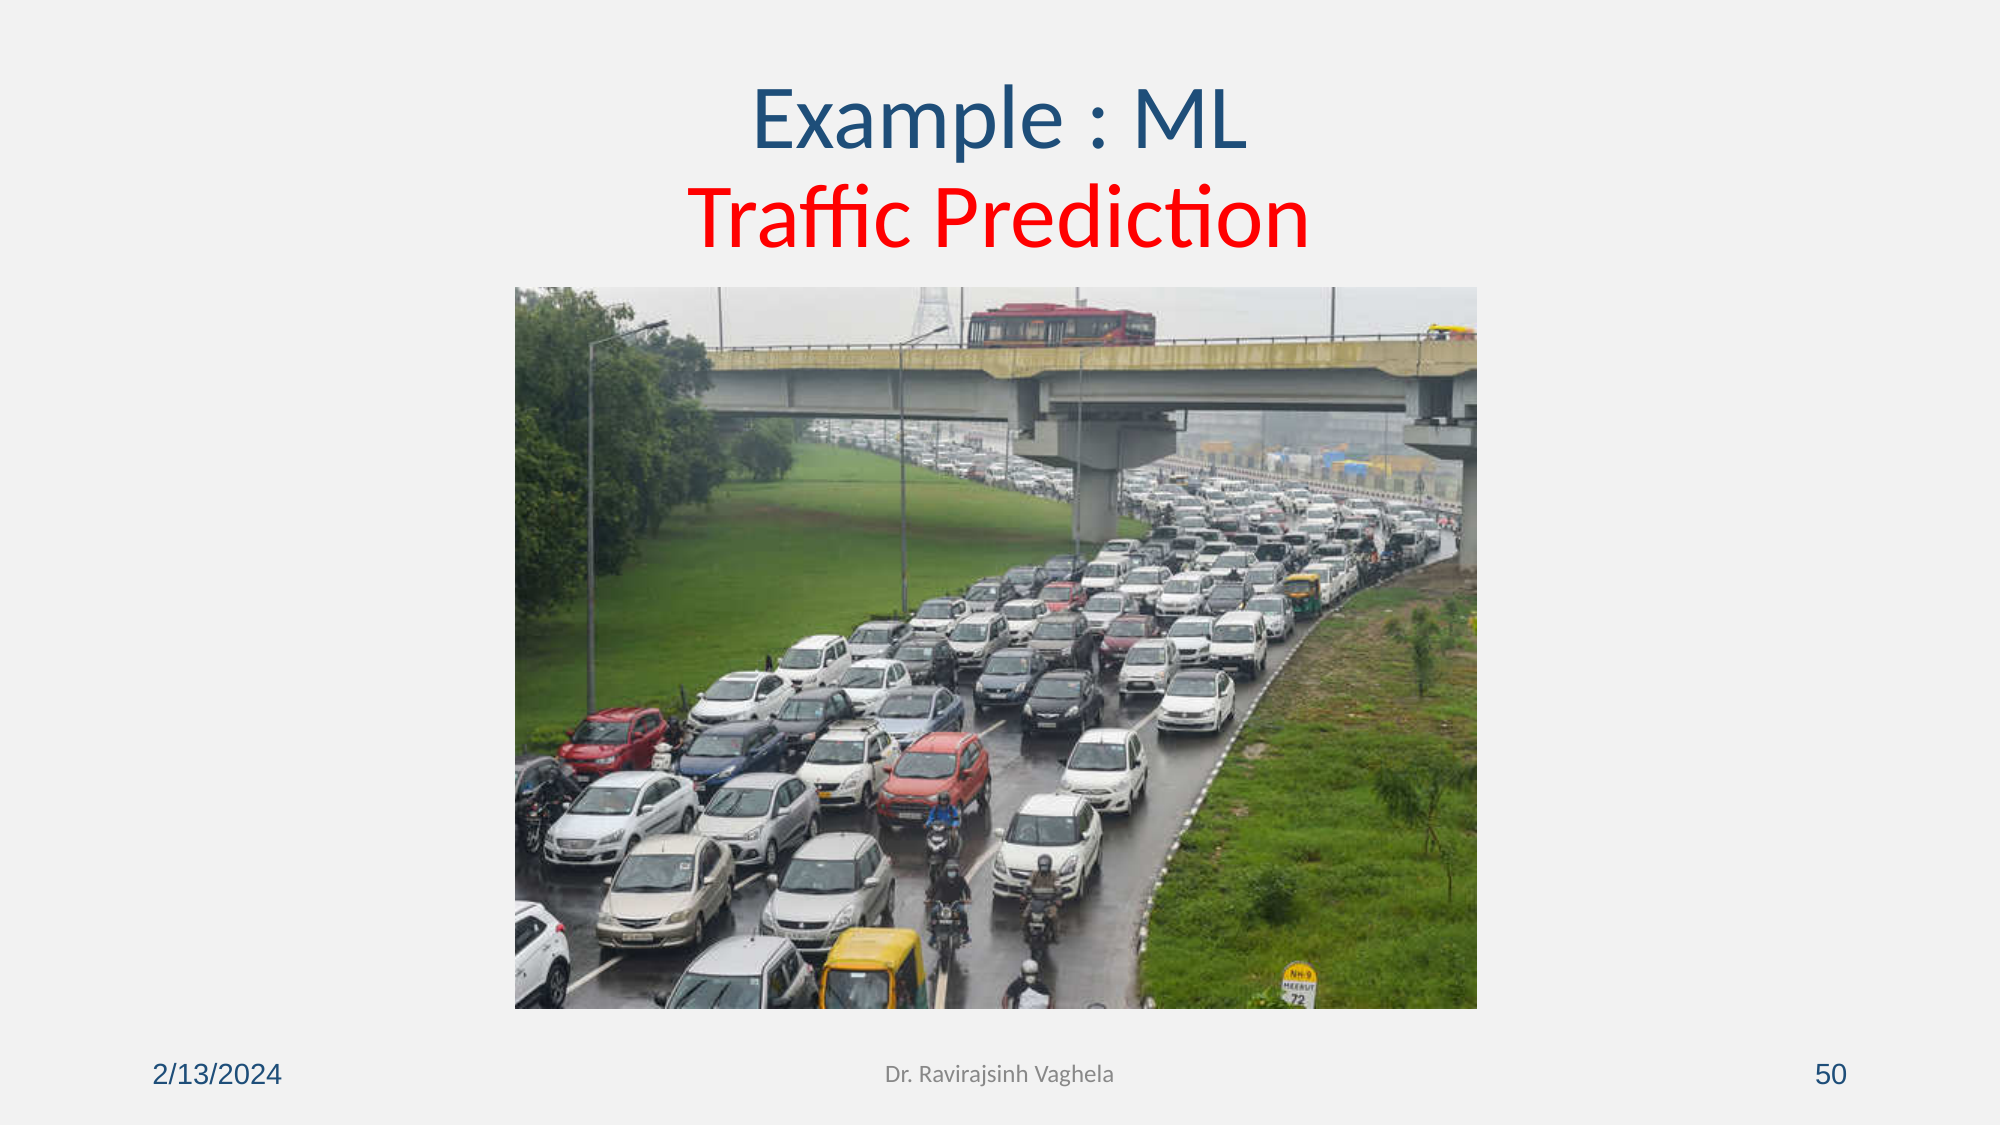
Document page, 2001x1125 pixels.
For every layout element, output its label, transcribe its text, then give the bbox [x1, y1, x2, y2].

footer Dr. Ravirajsinh Vaghela [662, 1042, 1338, 1103]
slide_number ‹#› [1412, 1042, 1863, 1103]
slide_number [137, 1042, 588, 1103]
picture [514, 286, 1477, 1009]
title Example : ML Traffic Prediction [137, 59, 1863, 278]
